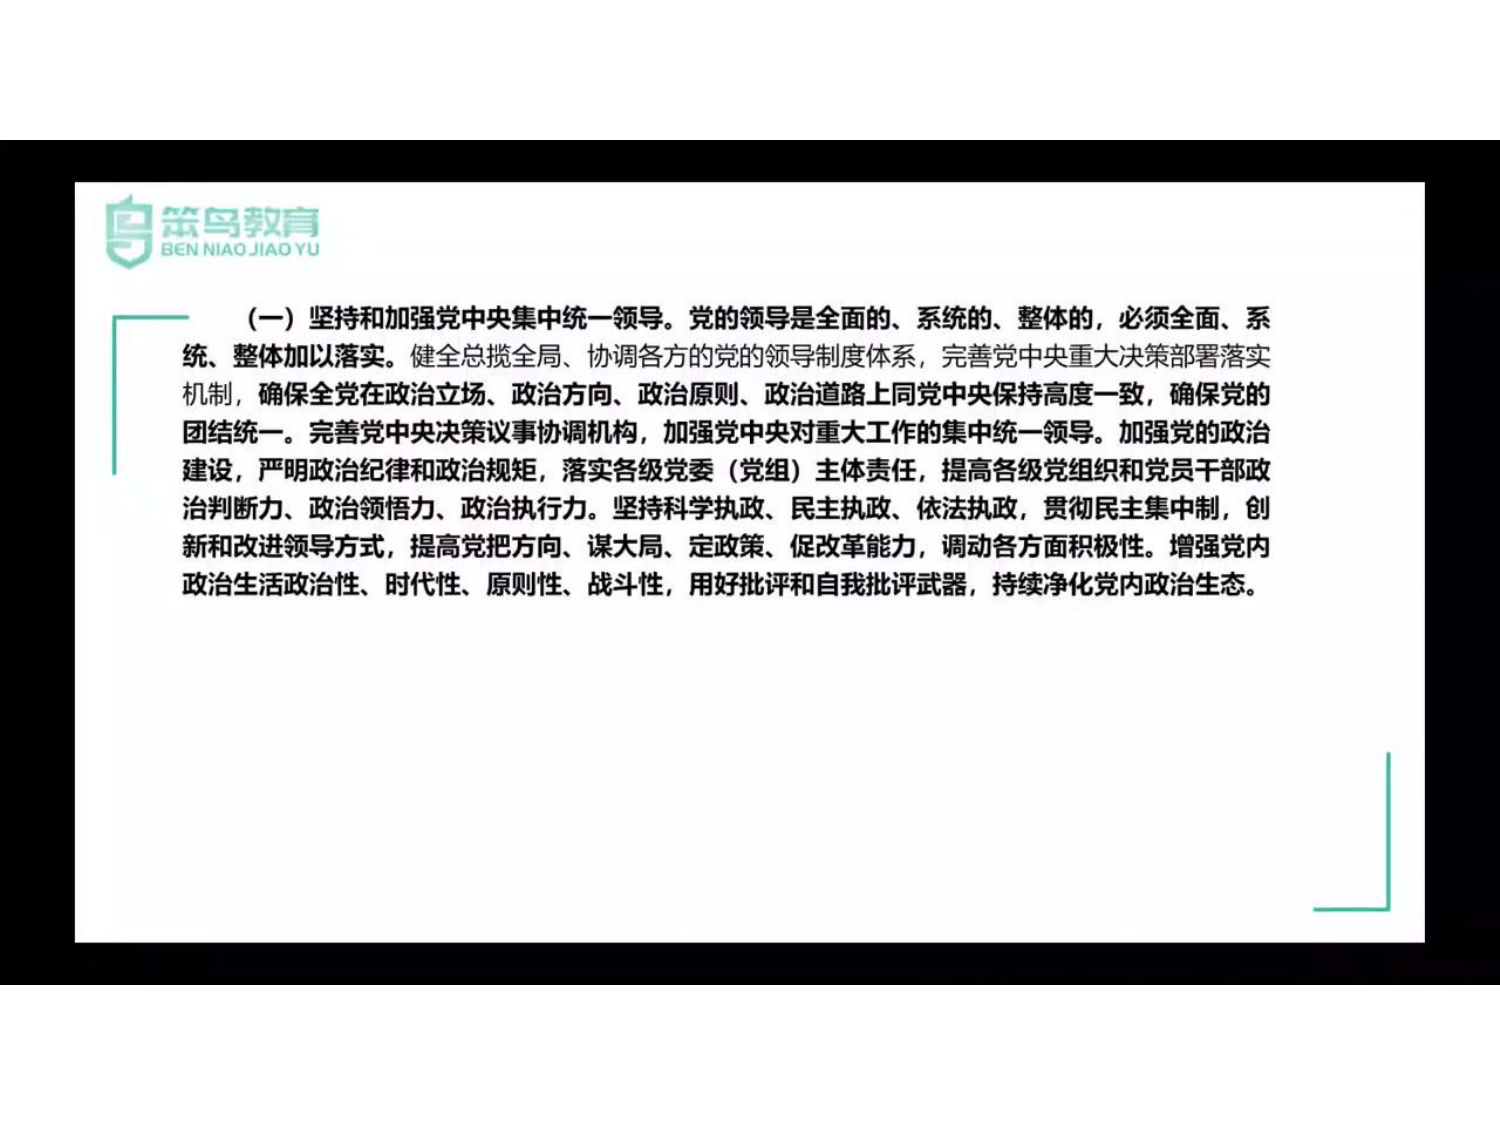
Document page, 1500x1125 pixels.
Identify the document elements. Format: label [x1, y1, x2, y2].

picture [0, 140, 1500, 985]
